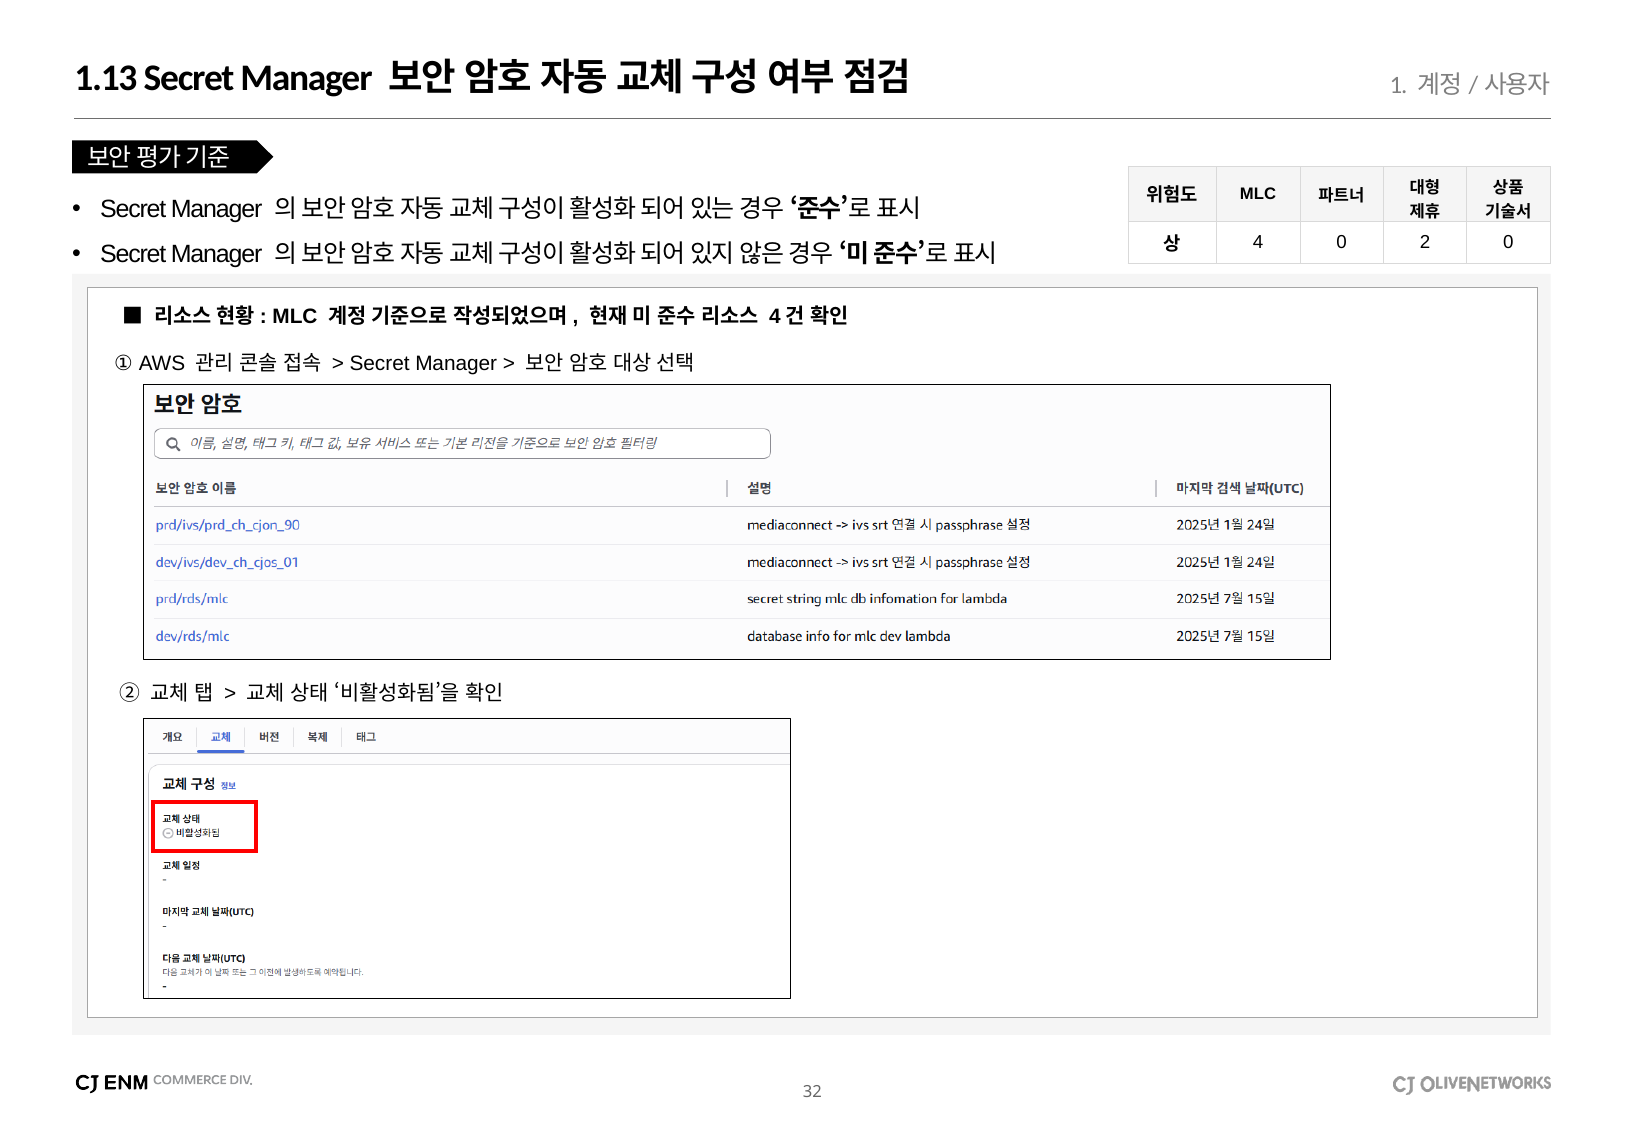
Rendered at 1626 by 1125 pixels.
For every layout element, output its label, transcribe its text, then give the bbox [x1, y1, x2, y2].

table_cell 0 [1467, 222, 1550, 263]
text_box Secret Manager 의 보안 암호 자동 교체 구성이 활성화 되어 있는 경우 ‘준수’로 표시 Secret Manager 의 보안 암호 자동 교체 구성이 활성화 되어 있지 않은 경우 ‘미 준수’로 표시 [72, 186, 1129, 268]
table_header 위험도 [1129, 167, 1216, 221]
picture [143, 717, 791, 998]
table_cell 상 [1129, 222, 1216, 263]
text_box [86, 286, 1539, 1019]
table_header 대형 제휴 [1384, 167, 1466, 221]
table_cell 4 [1217, 222, 1300, 263]
table_header 파트너 [1301, 167, 1383, 221]
picture [68, 1067, 260, 1101]
list 1. 계정/사용자 [1184, 60, 1551, 98]
table_cell 0 [1301, 222, 1383, 263]
table_header MLC [1217, 167, 1300, 221]
table_cell 2 [1384, 222, 1466, 263]
text_box ① AWS 관리 콘솔 접속 > Secret Manager > 보안 암호 대상 선택 [82, 341, 1445, 382]
text_box ② 교체 탭 > 교체 상태 ‘비활성화됨’을 확인 [104, 671, 1497, 712]
text_box 보안 평가 기준 [71, 139, 275, 175]
text_box [71, 273, 1552, 1036]
picture [1393, 1076, 1551, 1095]
table_header 상품 기술서 [1467, 167, 1550, 221]
picture [143, 384, 1330, 659]
list 1.13 Secret Manager 보안 암호 자동 교체 구성 여부 점검 [74, 46, 1184, 111]
text_box ■ 리소스 현황: MLC 계정 기준으로 작성되었으며, 현재 미 준수 리소스 4건 확인 [107, 295, 864, 336]
